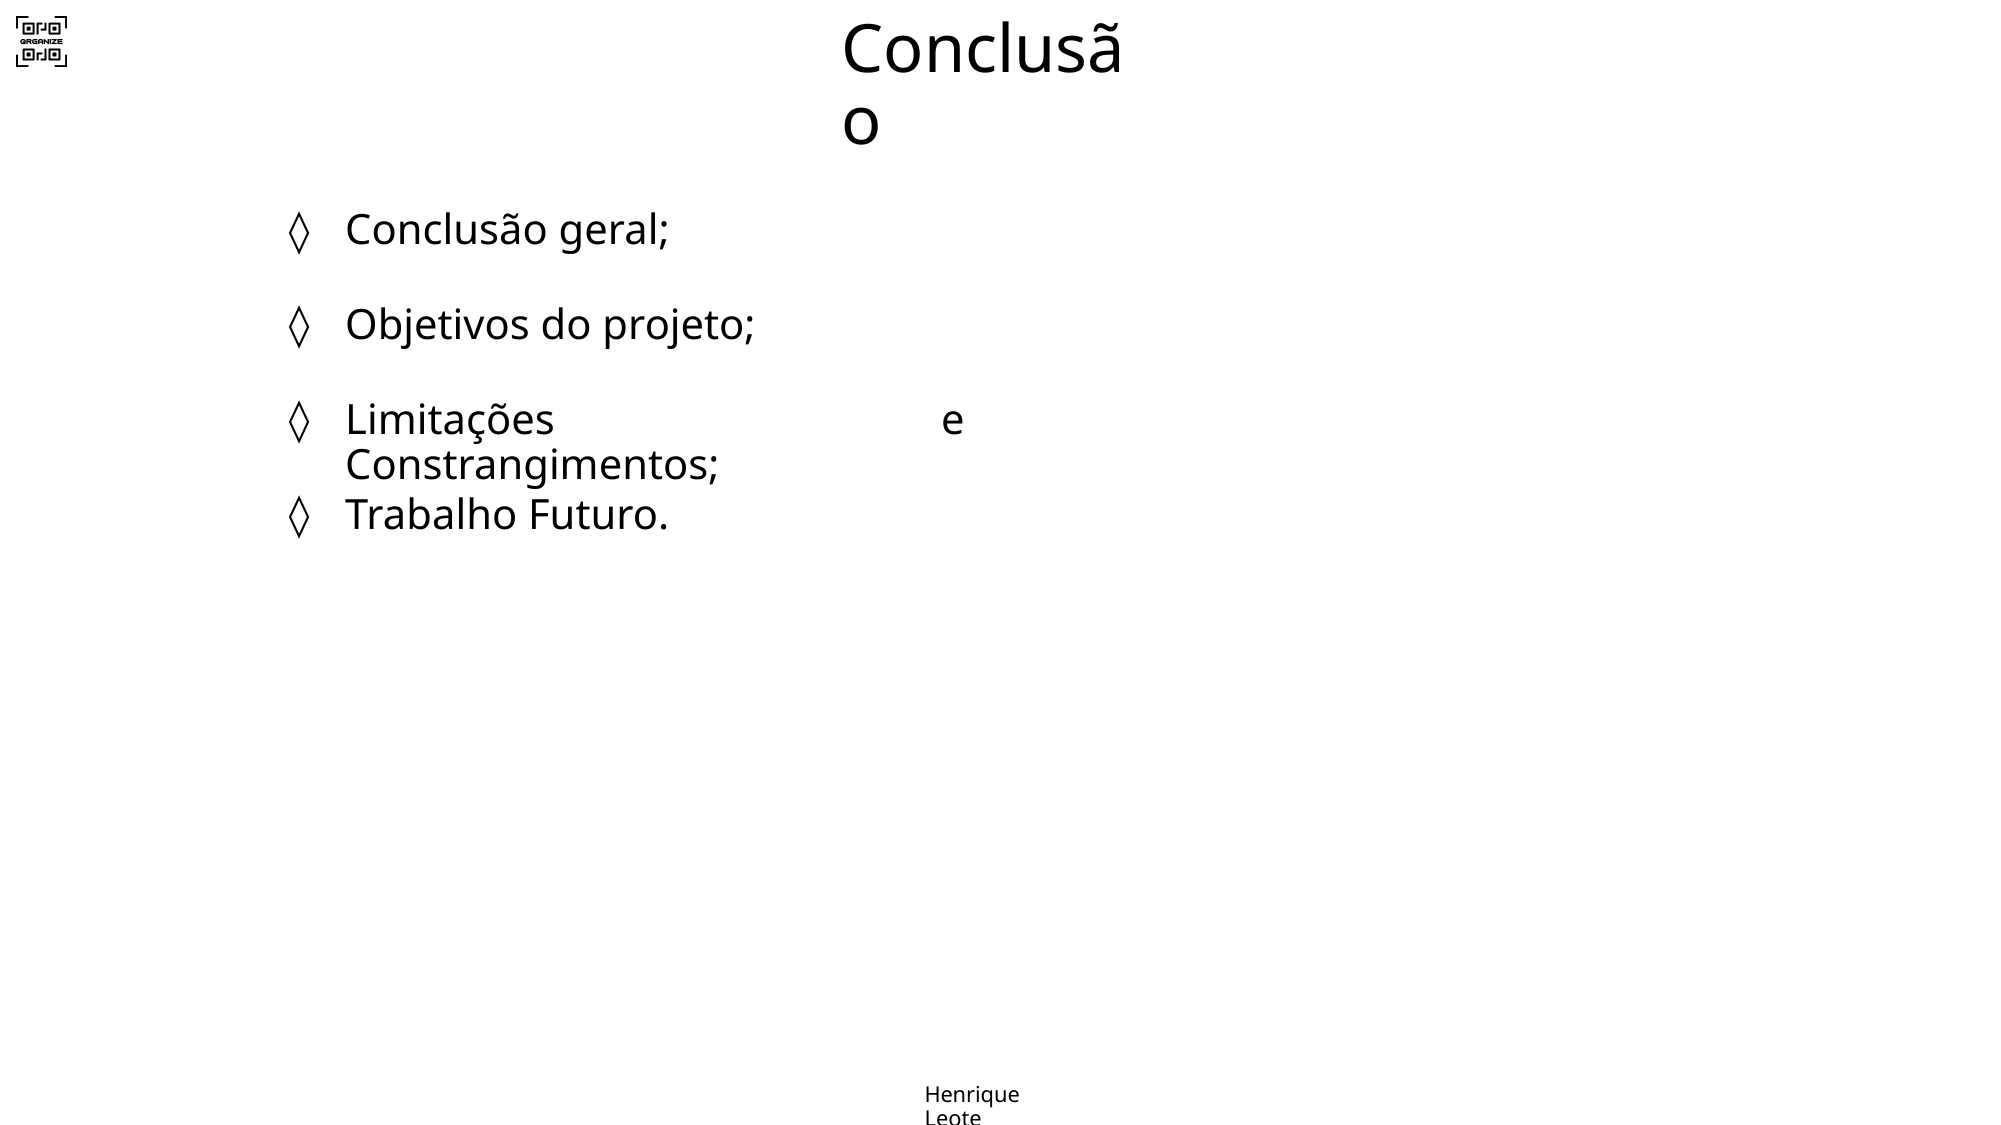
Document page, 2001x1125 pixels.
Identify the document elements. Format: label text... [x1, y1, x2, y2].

text_box Objetivos do projeto; [273, 296, 933, 355]
text_box Conclusão [826, 41, 1174, 133]
text_box Limitações e Constrangimentos; [274, 391, 980, 449]
picture [16, 16, 67, 68]
text_box Henrique Leote [909, 1090, 1091, 1125]
text_box Conclusão geral; [273, 201, 839, 260]
text_box Trabalho Futuro. [274, 485, 699, 544]
